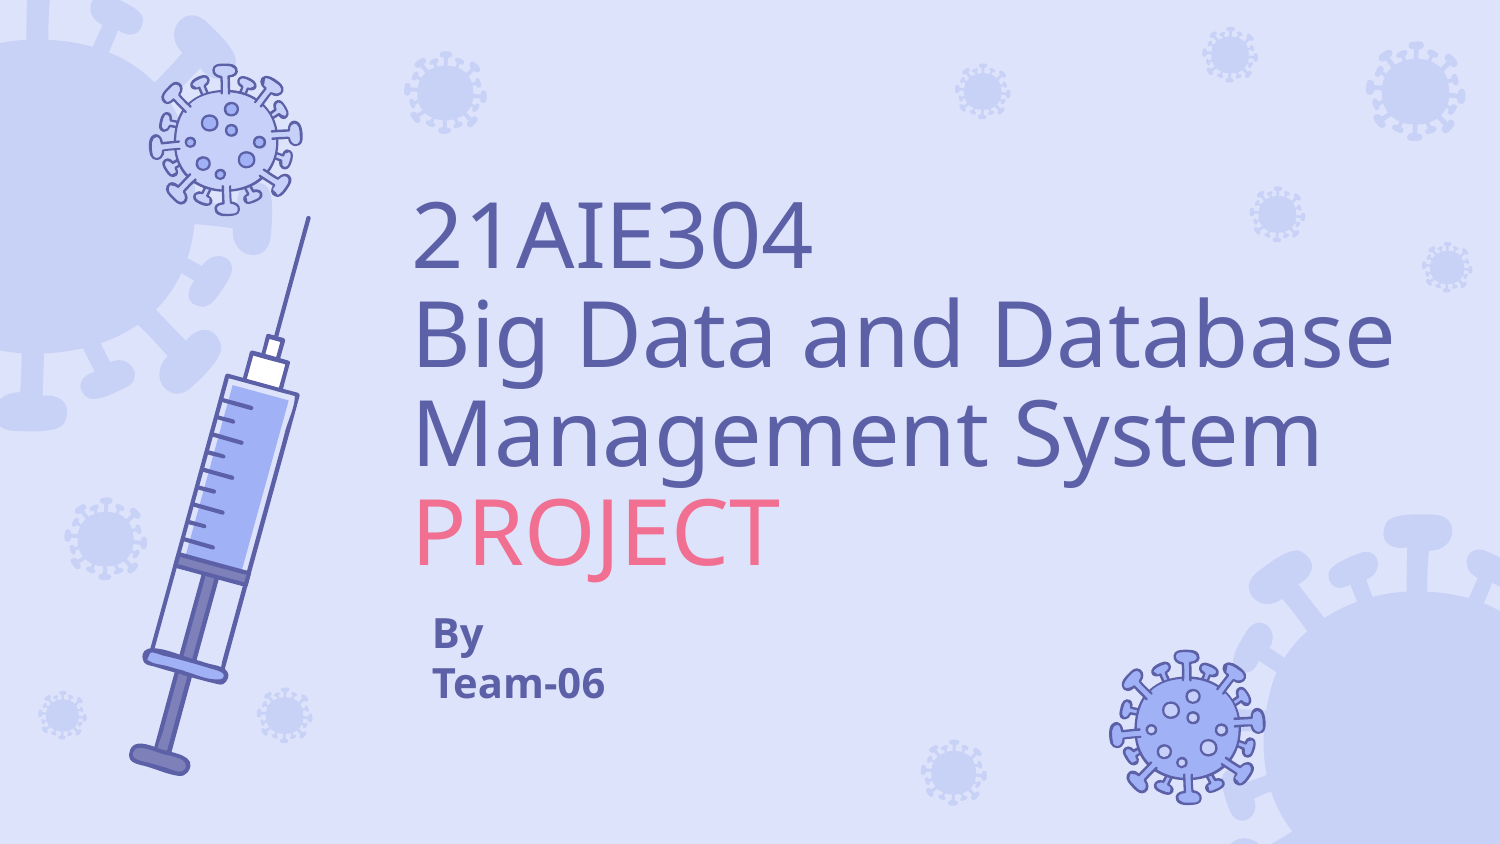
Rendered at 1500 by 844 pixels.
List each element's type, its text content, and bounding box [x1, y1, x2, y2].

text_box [1107, 649, 1267, 806]
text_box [0, 371, 507, 640]
subtitle By Team-06 [416, 623, 1076, 691]
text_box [147, 63, 304, 217]
title 21AIE304 Big Data and Database Management System PROJECT [396, 242, 1486, 601]
